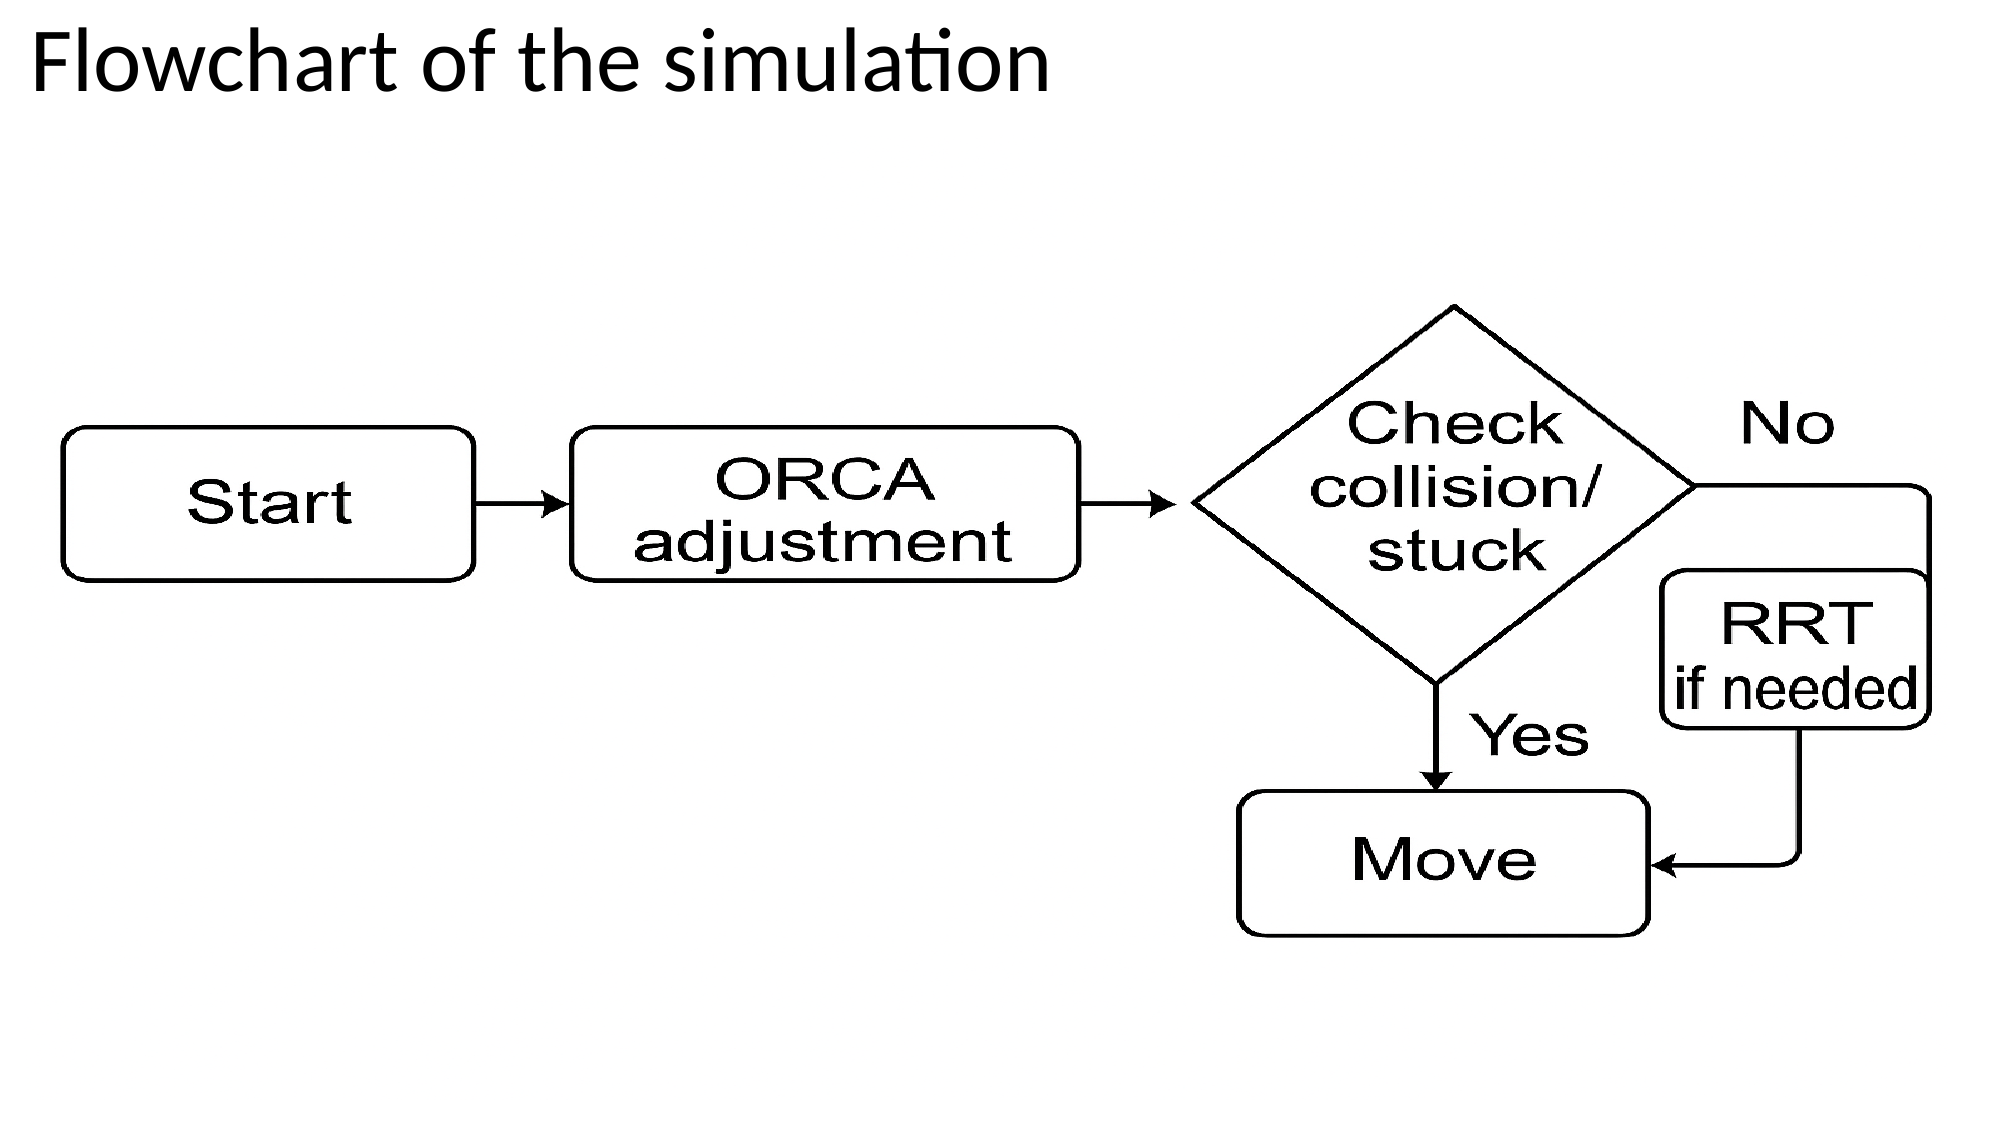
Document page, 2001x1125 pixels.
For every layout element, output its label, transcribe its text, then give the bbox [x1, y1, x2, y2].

picture [24, 135, 1951, 1101]
title Flowchart of the simulation [30, 0, 1970, 188]
